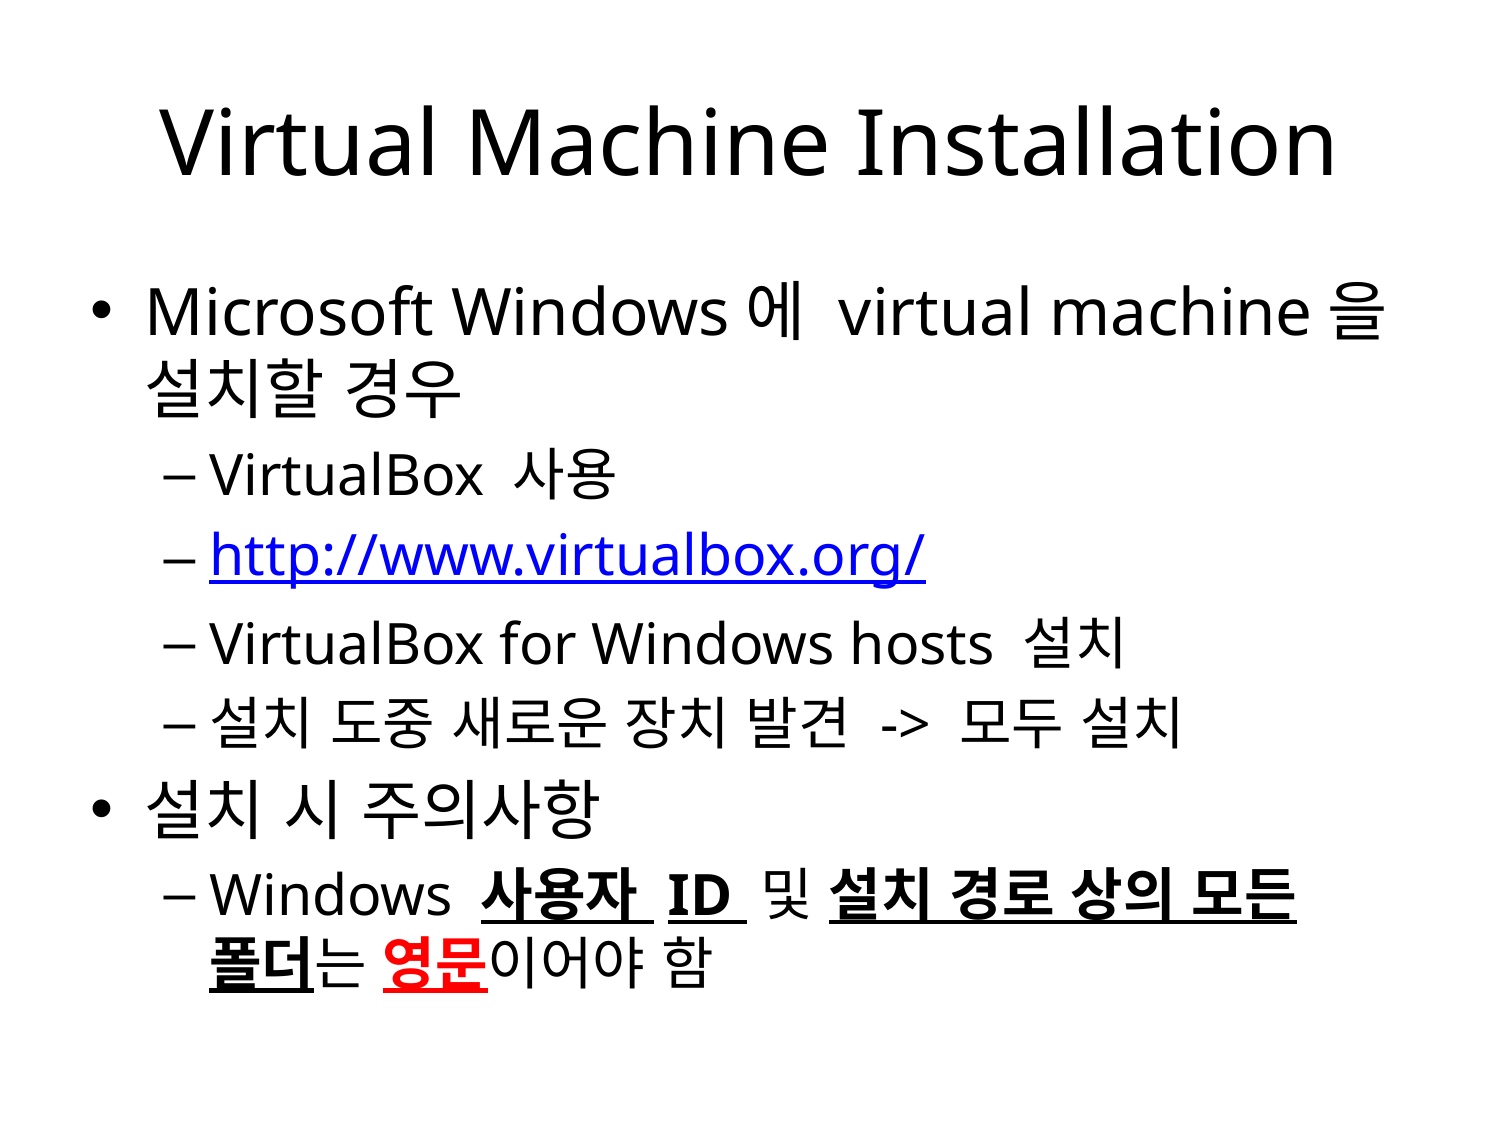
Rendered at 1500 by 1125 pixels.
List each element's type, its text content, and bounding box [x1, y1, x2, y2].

title Virtual Machine Installation [75, 45, 1425, 233]
list Microsoft Windows에 virtual machine을 설치할 경우 VirtualBox 사용 http://www.virtualbox.org/ VirtualBox for Windows hosts 설치 설치 도중 새로운 장치 발견 -> 모두 설치 설치 시 주의사항 Windows 사용자 ID 및 설치 경로 상의 모든 폴더는 영문이어야 함 [75, 262, 1425, 1005]
